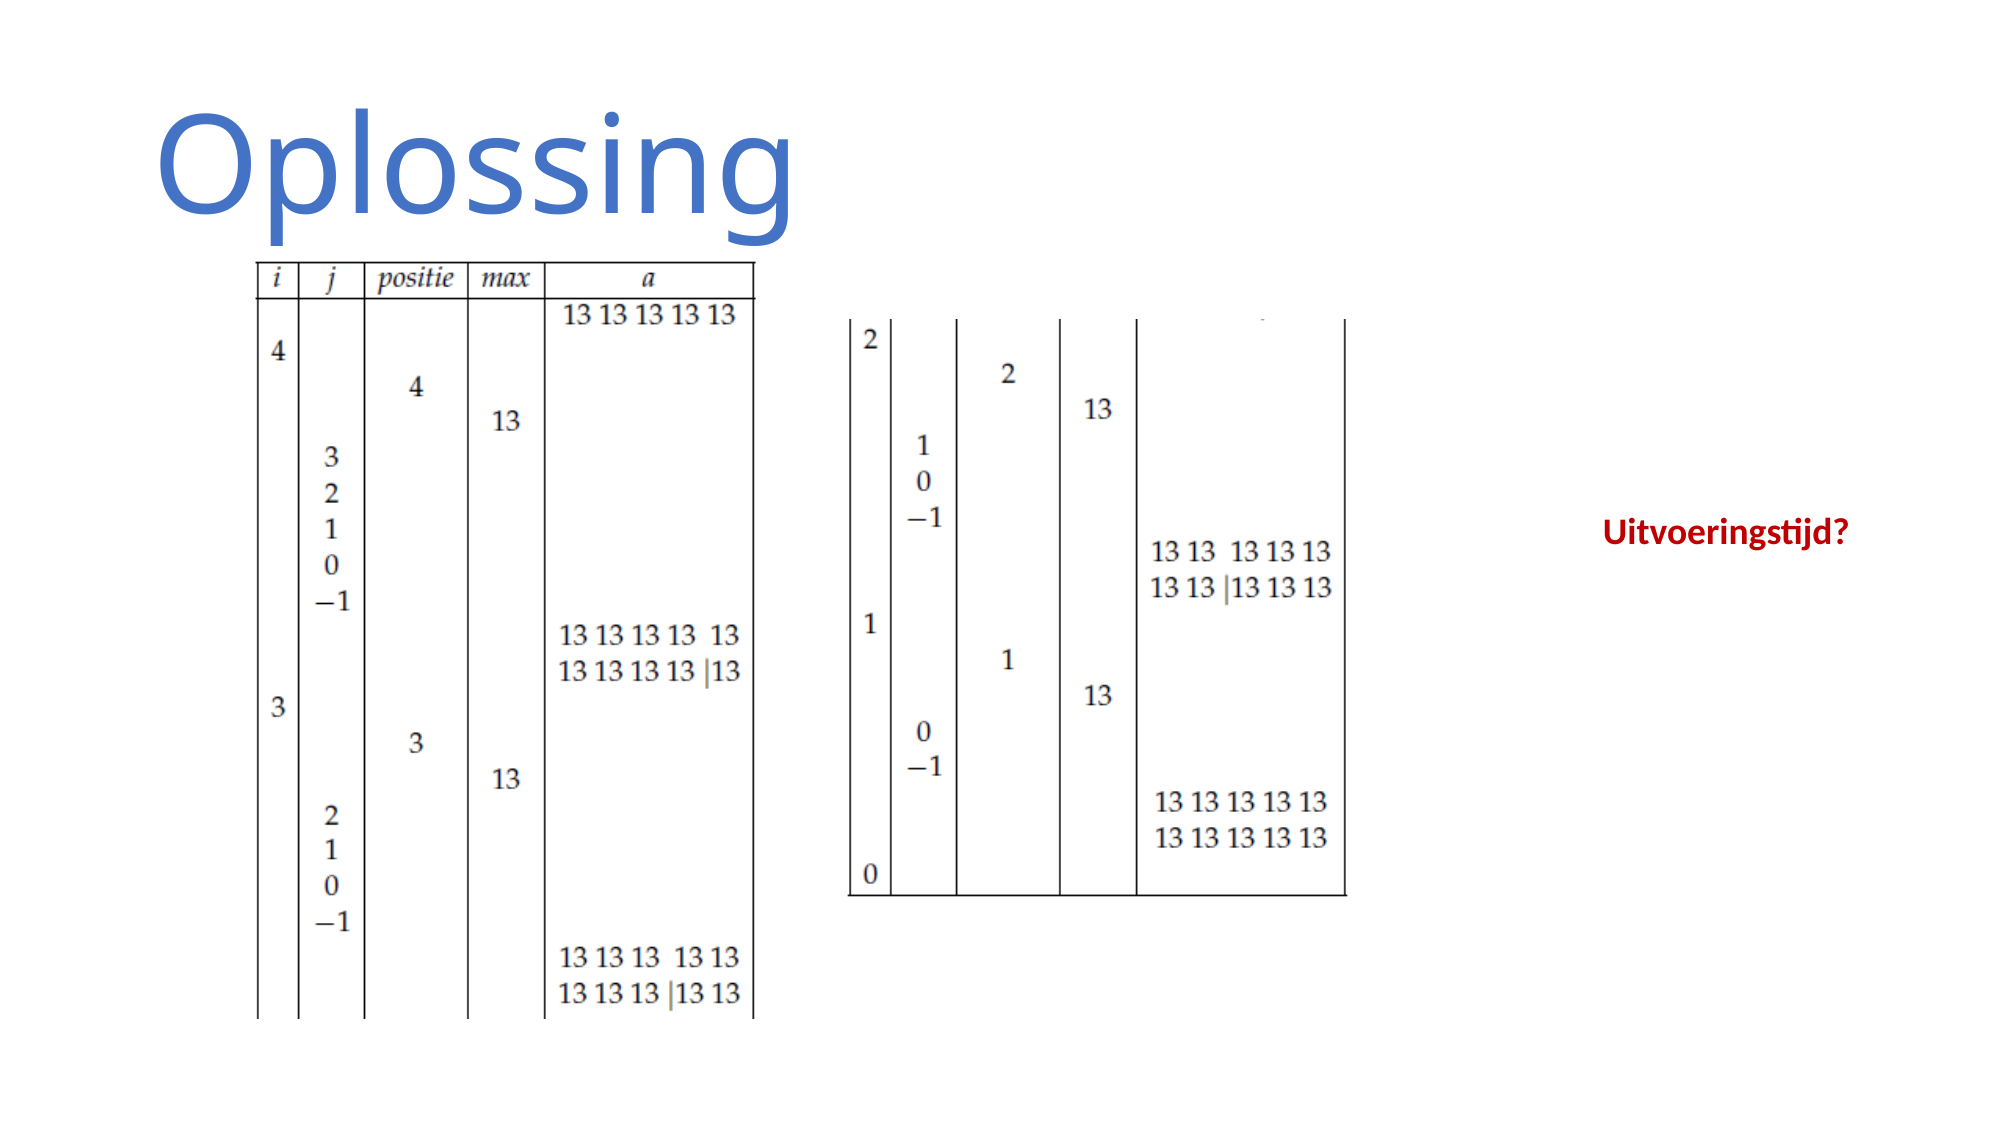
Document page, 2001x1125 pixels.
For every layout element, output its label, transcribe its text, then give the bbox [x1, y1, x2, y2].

title Oplossing [137, 59, 1863, 278]
picture [834, 319, 1360, 909]
text_box Uitvoeringstijd? [1588, 499, 1866, 560]
picture [237, 248, 781, 1019]
